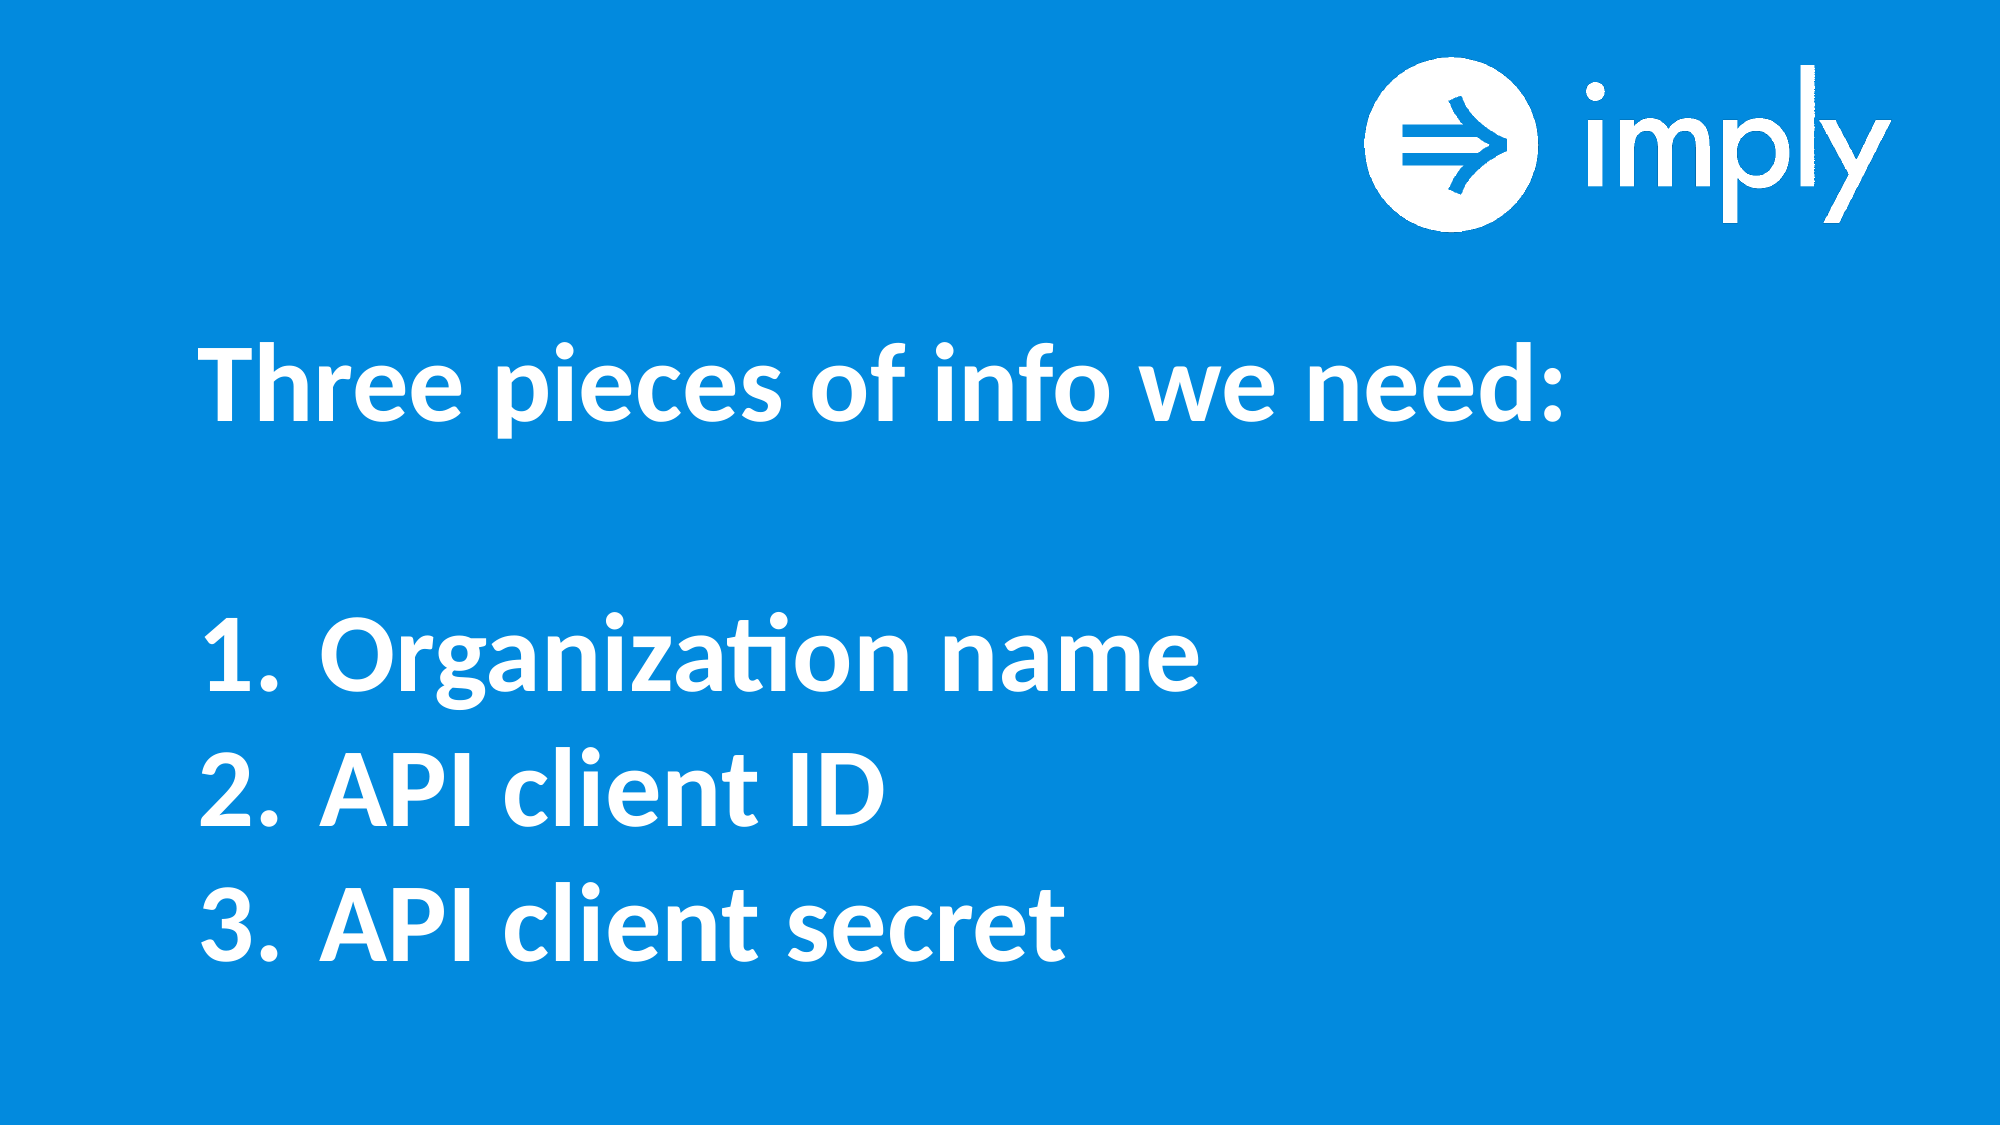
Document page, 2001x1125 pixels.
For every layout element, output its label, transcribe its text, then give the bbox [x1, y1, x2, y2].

picture [1364, 24, 1894, 266]
text_box Three pieces of info we need: Organization name API client ID API client secret [182, 301, 1585, 992]
